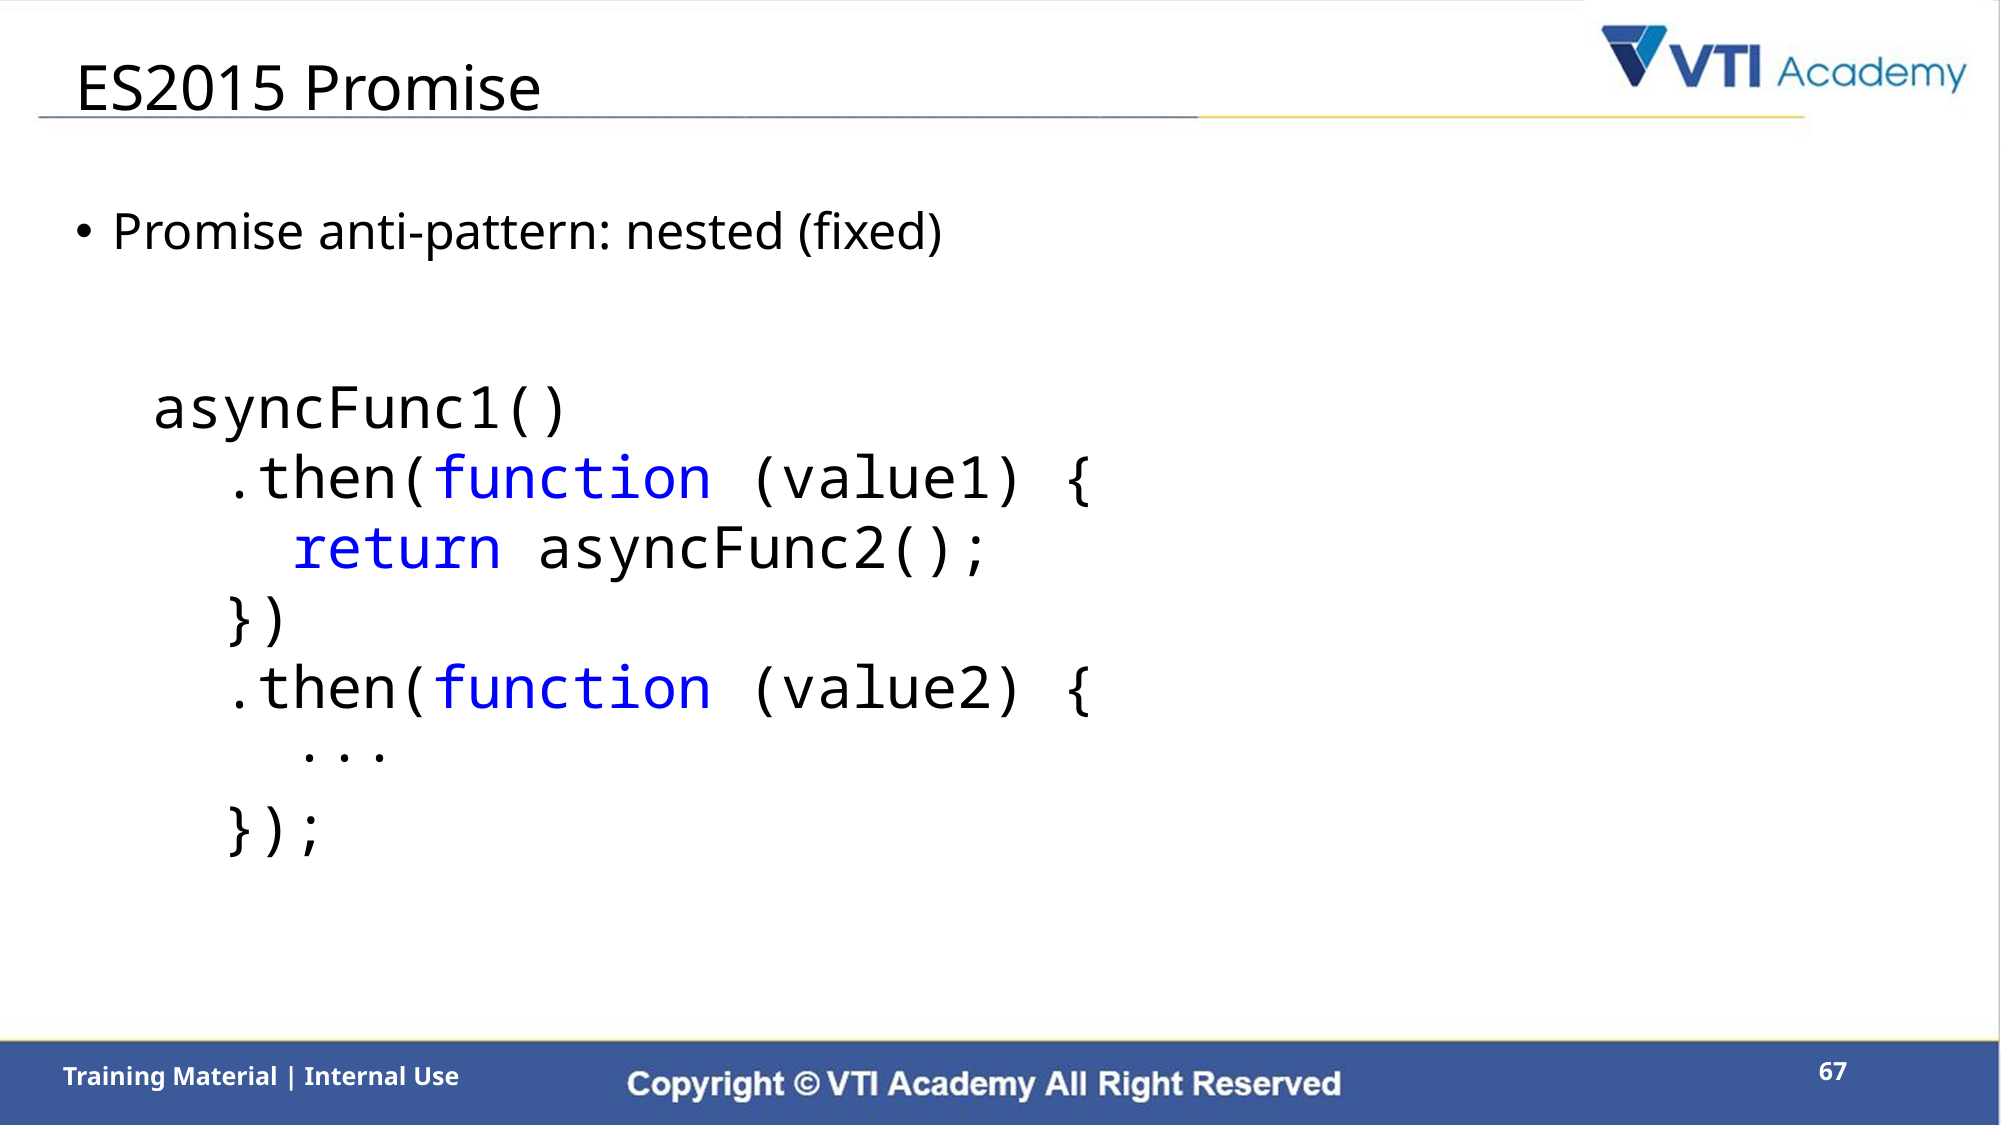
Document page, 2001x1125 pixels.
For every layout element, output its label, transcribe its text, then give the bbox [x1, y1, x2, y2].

text_box asyncFunc1() .then(function (value1) { return asyncFunc2(); }) .then(function (value2) { ··· }); [137, 362, 1863, 868]
slide_number 67 [1412, 1042, 1863, 1103]
list Promise anti-pattern: nested (fixed) [60, 198, 1863, 1043]
footer Training Material | Internal Use [0, 1045, 523, 1106]
title ES2015 Promise [60, 33, 1401, 132]
picture [0, 0, 2001, 1125]
